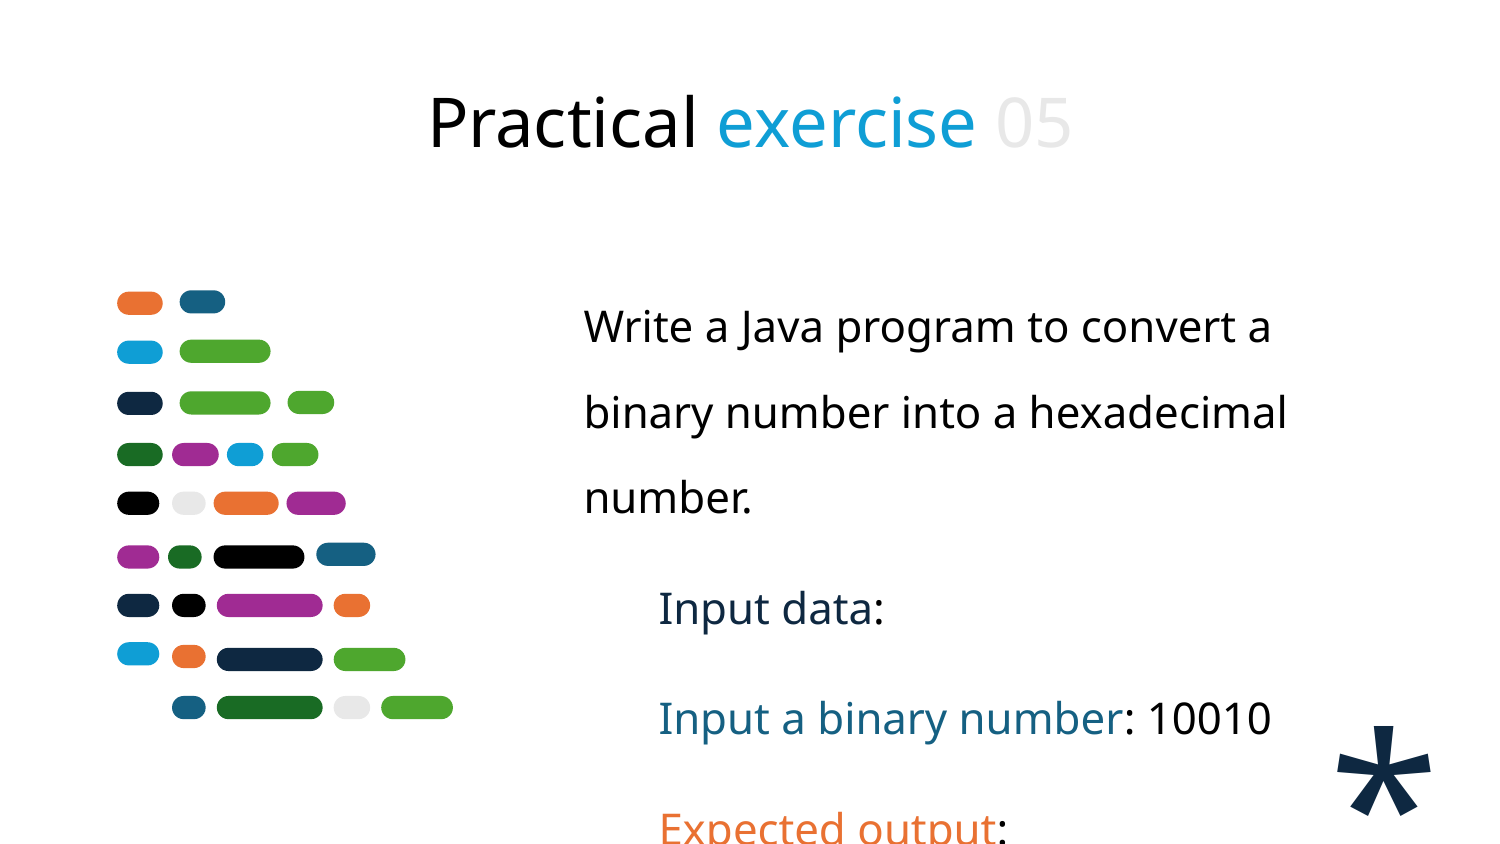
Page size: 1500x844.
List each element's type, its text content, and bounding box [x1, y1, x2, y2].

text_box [116, 289, 454, 720]
subtitle Write a Java program to convert a binary number into a hexadecimal number. Input data: Input a binary number: 10010 Expected output: Hexadecimal value: D [568, 250, 1383, 756]
text_box * [1314, 663, 1400, 794]
title Practical exercise 05 [118, 72, 1383, 167]
